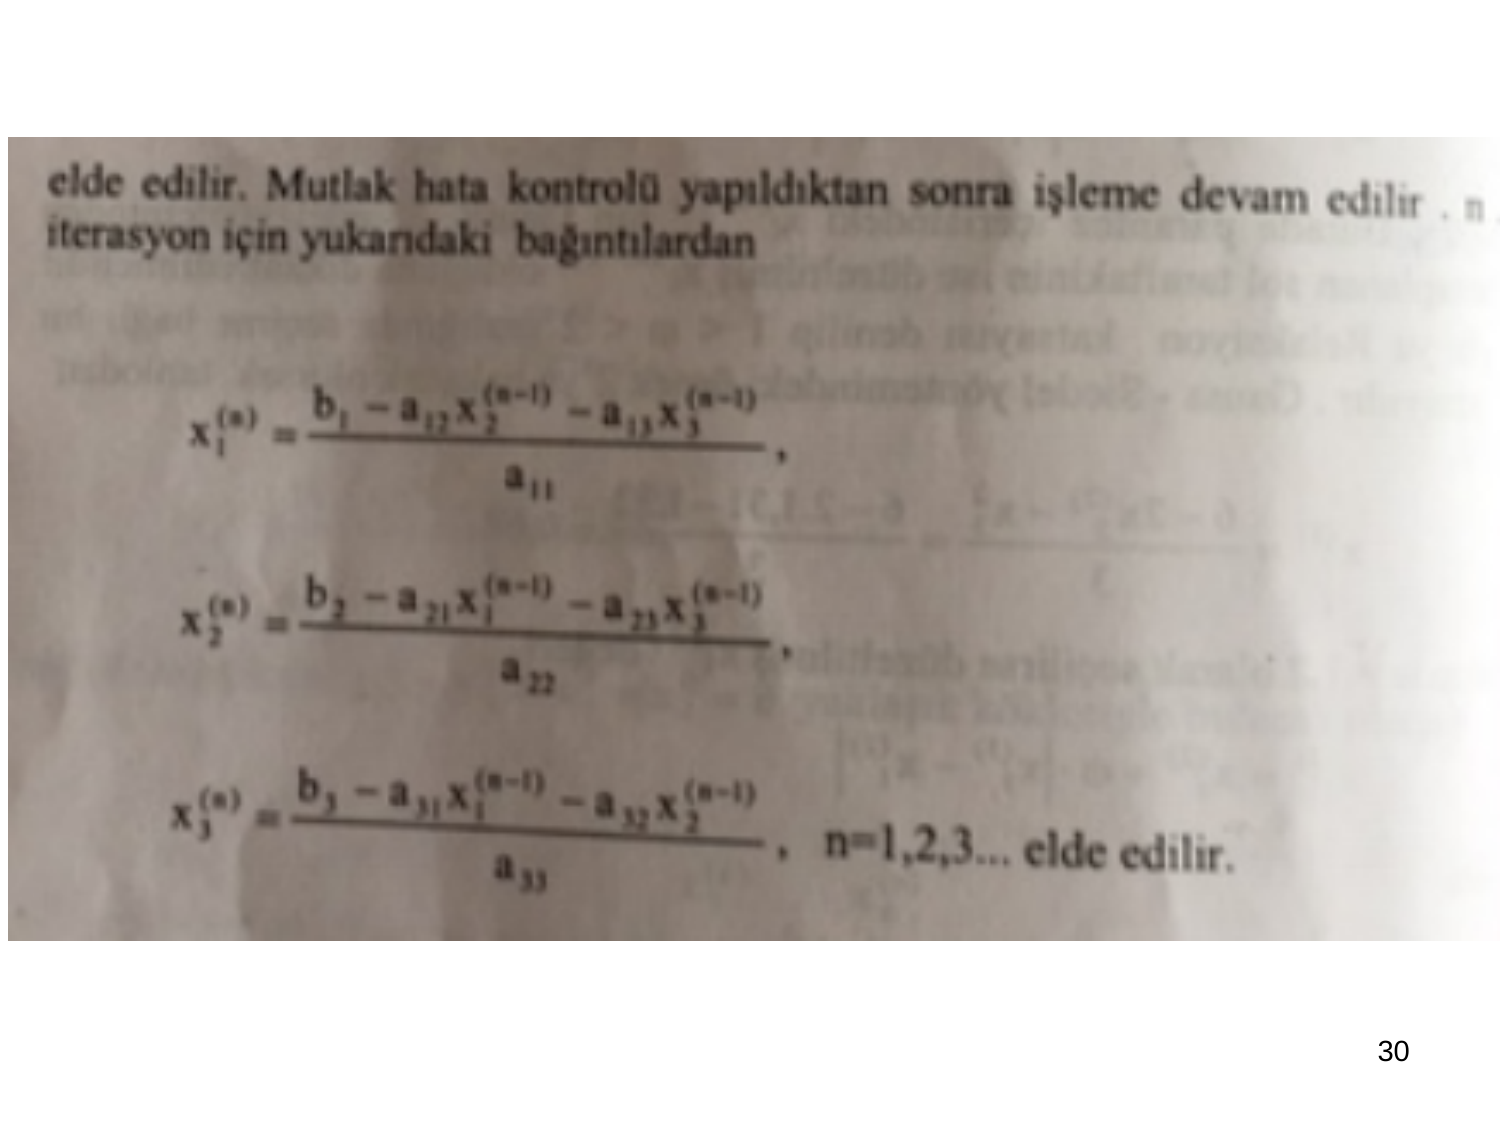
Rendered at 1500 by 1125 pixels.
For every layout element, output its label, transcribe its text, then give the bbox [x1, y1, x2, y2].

slide_number 30 [1074, 1024, 1426, 1103]
picture [8, 136, 1500, 941]
